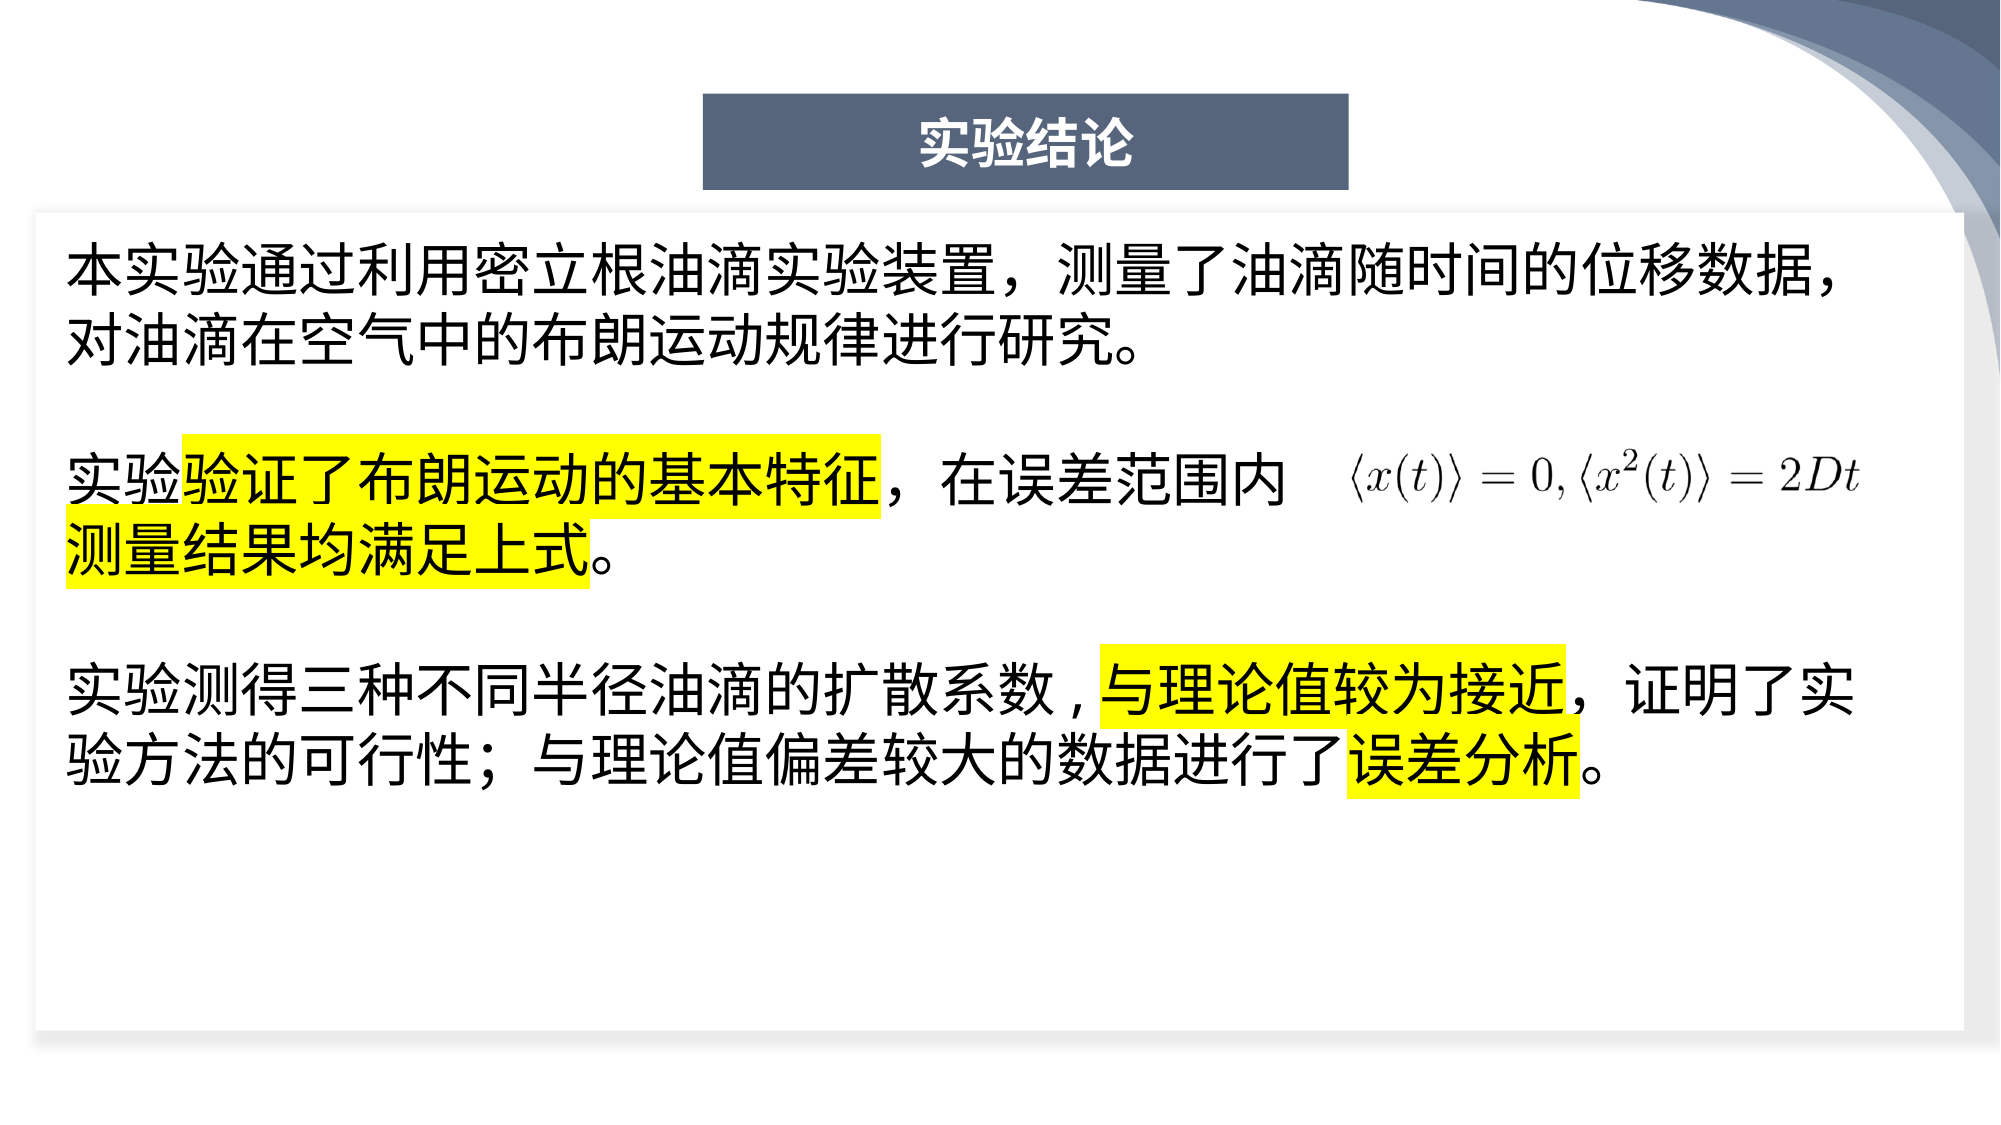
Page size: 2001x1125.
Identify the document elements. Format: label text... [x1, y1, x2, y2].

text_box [702, 93, 1380, 190]
picture [0, 0, 2001, 1125]
text_box 本实验通过利用密立根油滴实验装置，测量了油滴随时间的位移数据，对油滴在空气中的布朗运动规律进行研究。 实验验证了布朗运动的基本特征，在误差范围内 测量结果均满足上式。 实验测得三种不同半径油滴的扩散系数,与理论值较为接近，证明了实验方法的可行性；与理论值偏差较大的数据进行了误差分析。 [51, 226, 1905, 1014]
text_box [34, 212, 1965, 1032]
